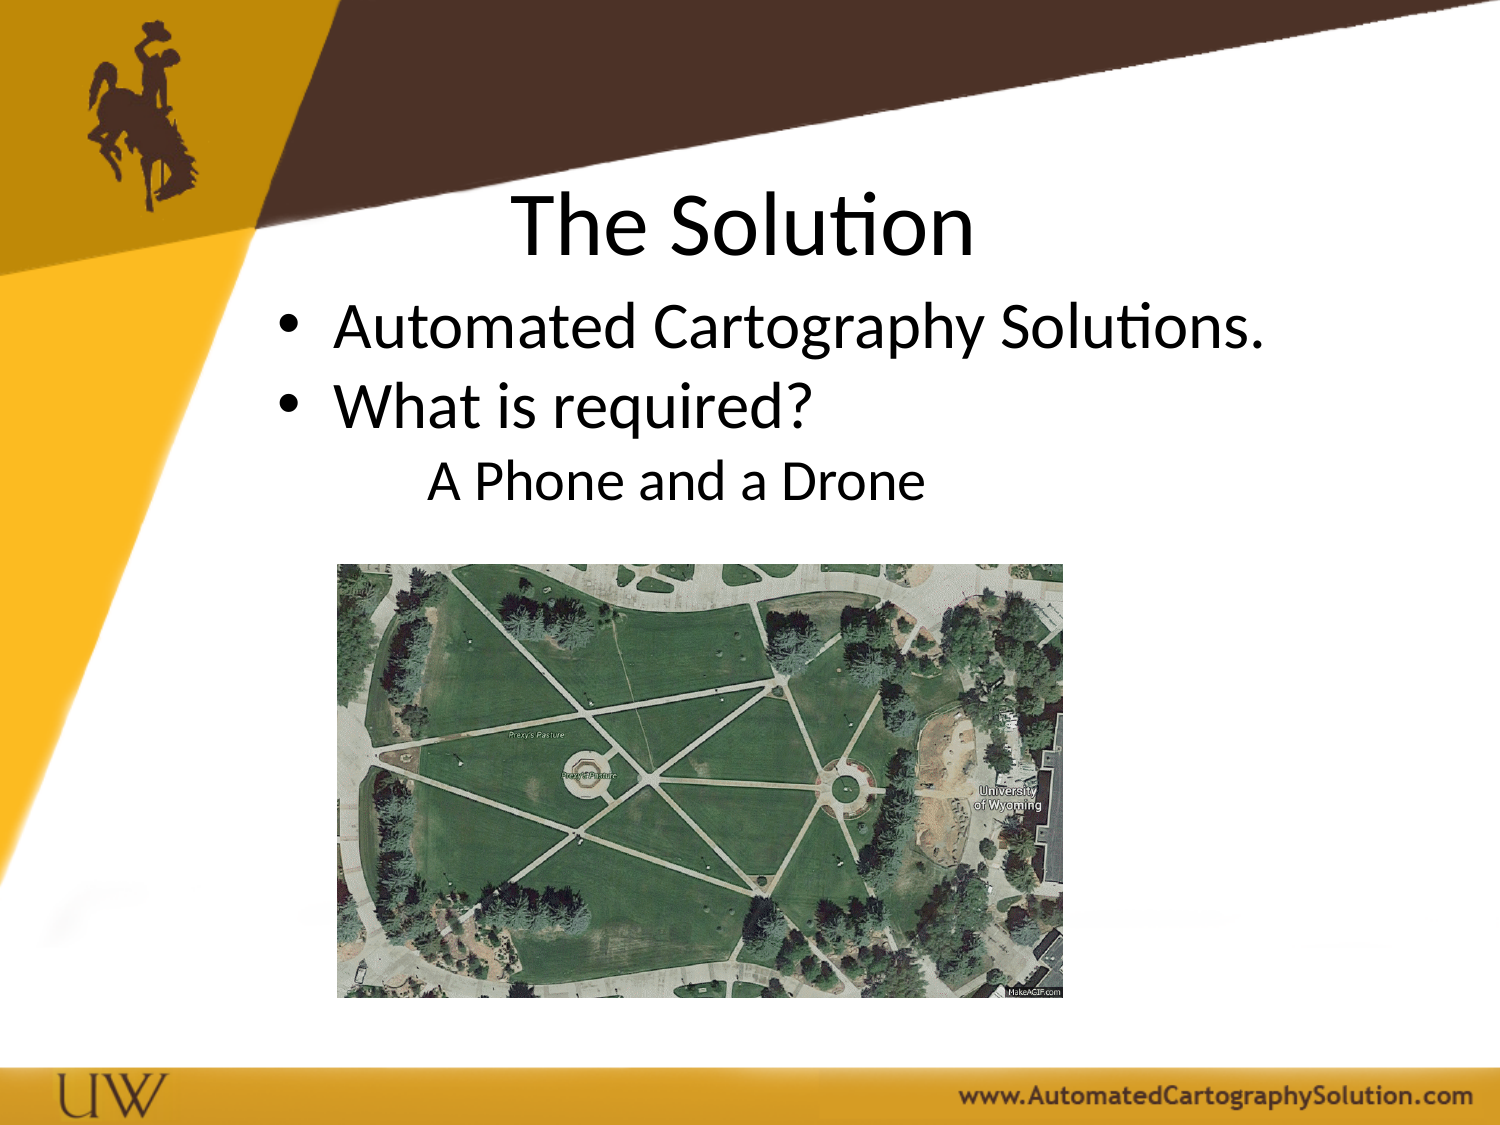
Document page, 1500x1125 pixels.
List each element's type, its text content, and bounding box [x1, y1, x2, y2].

text_box The Solution [68, 124, 1419, 313]
picture [0, 0, 1500, 1125]
text_box Automated Cartography Solutions. What is required? A Phone and a Drone [262, 274, 1475, 988]
